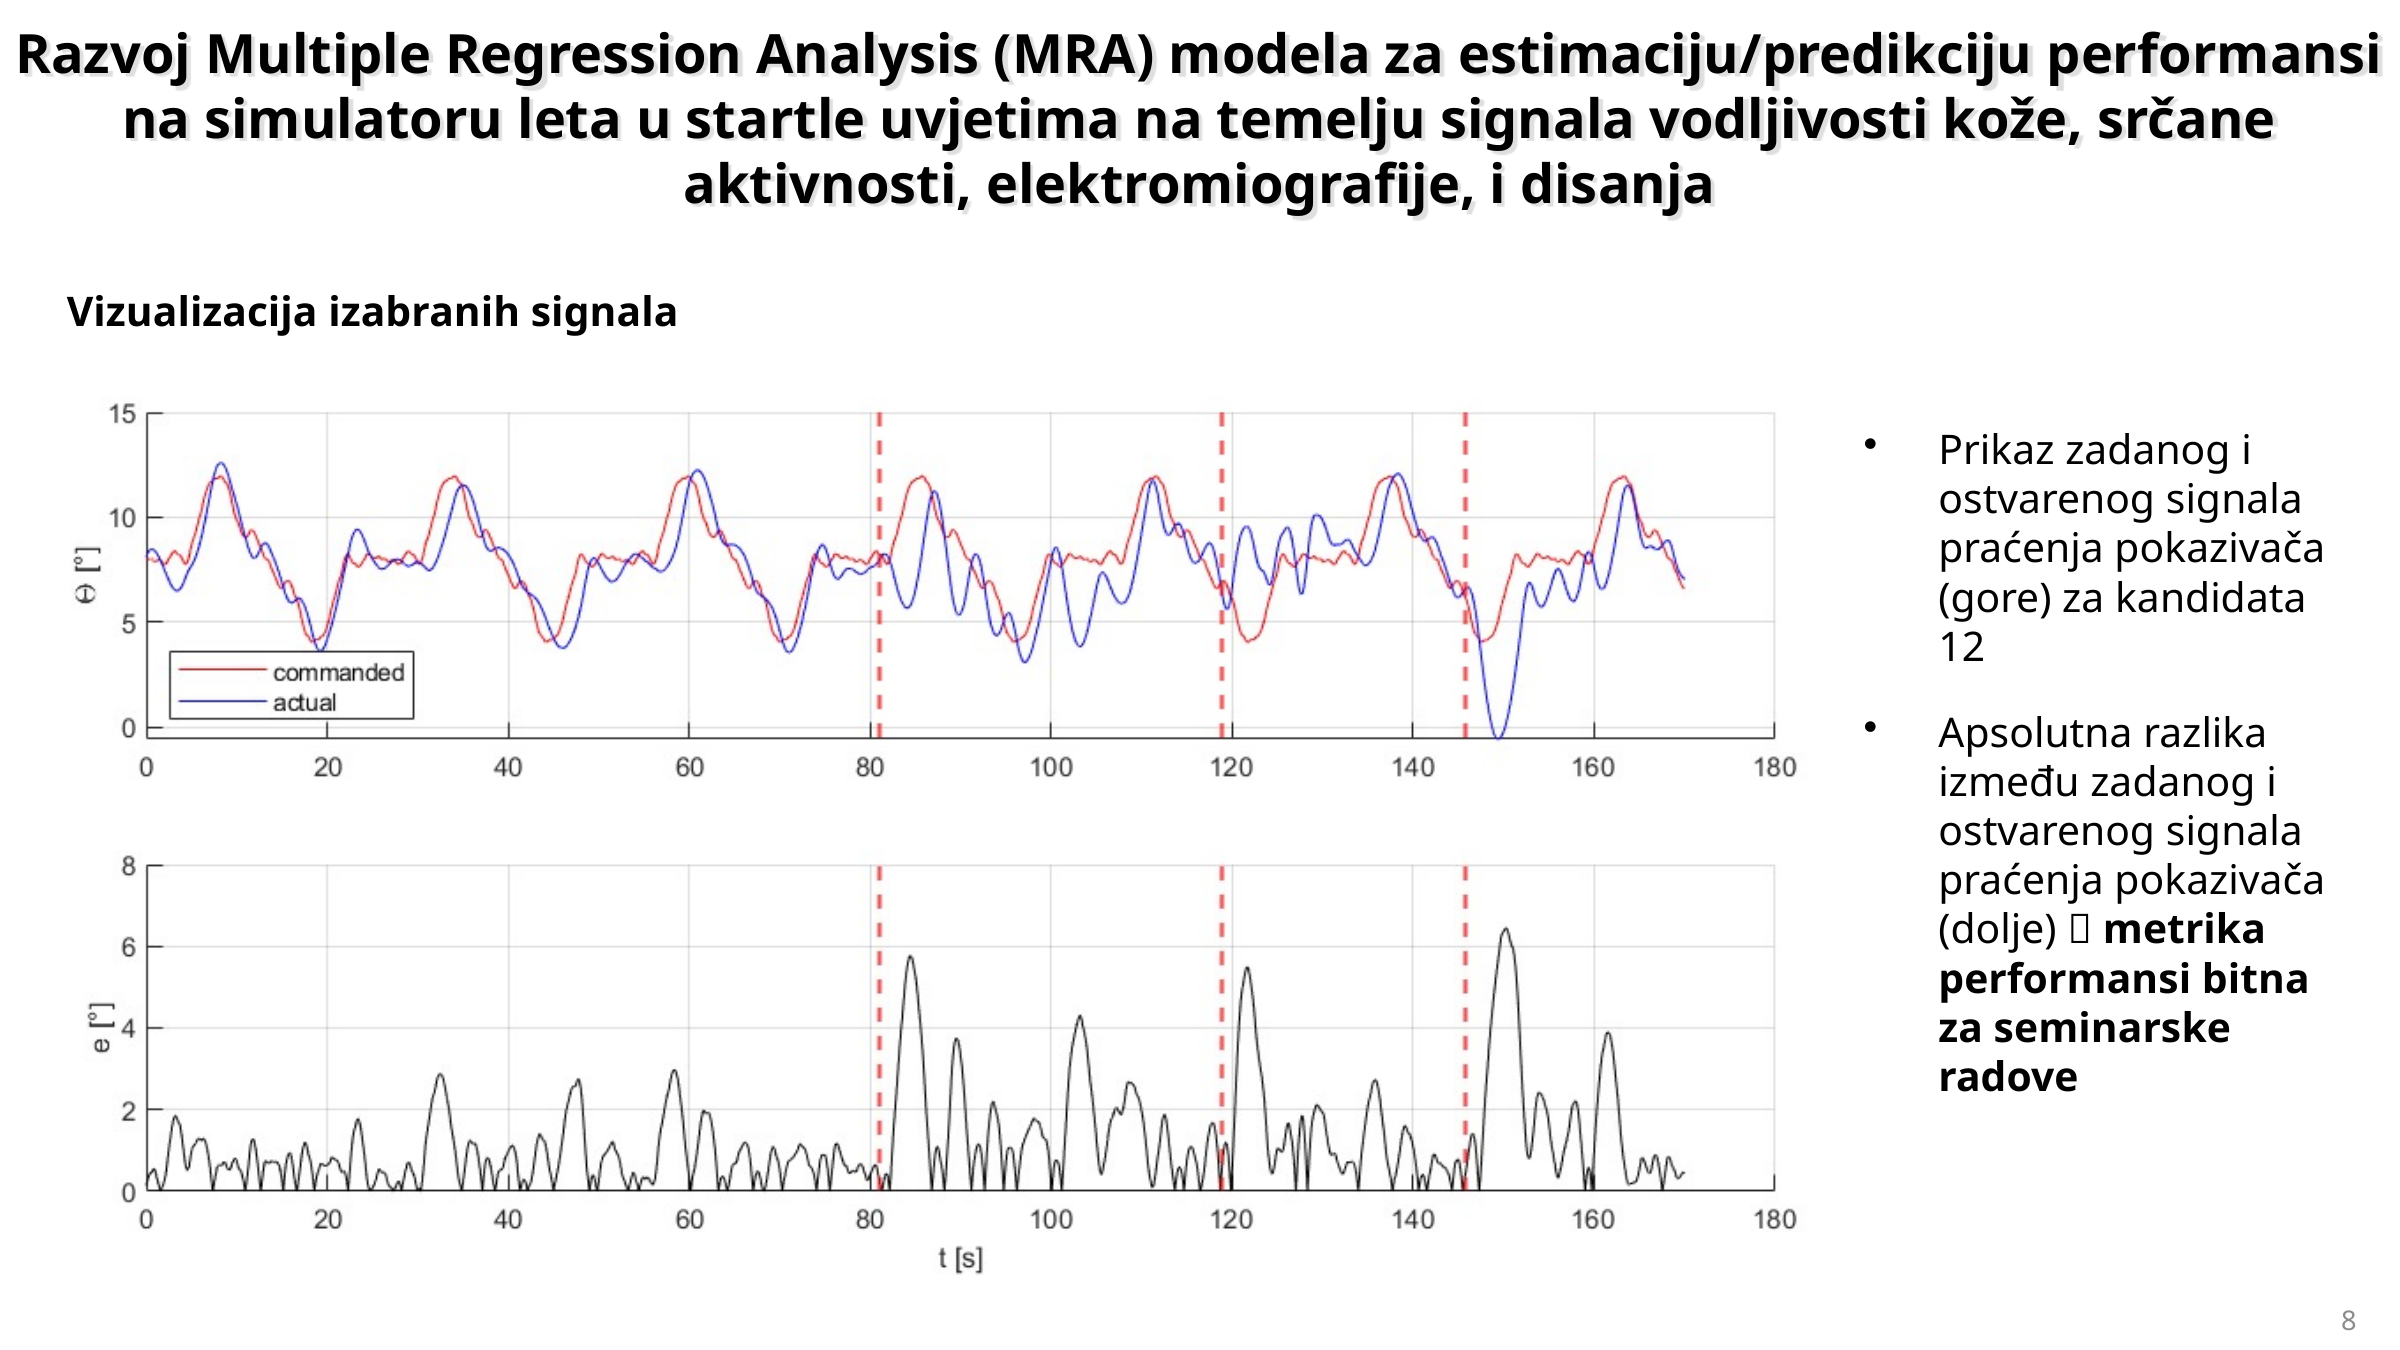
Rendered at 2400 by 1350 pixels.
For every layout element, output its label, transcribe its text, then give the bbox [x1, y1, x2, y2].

picture [51, 380, 1871, 1296]
title Razvoj Multiple Regression Analysis (MRA) modela za estimaciju/predikciju performansi na simulatoru leta u startle uvjetima na temelju signala vodljivosti kože, srčane aktivnosti, elektromiografije, i disanja [0, 9, 2400, 222]
slide_number 8 [1831, 1285, 2372, 1350]
text_box Prikaz zadanog i ostvarenog signala praćenja pokazivača (gore) za kandidata 12 Apsolutna razlika između zadanog i ostvarenog signala praćenja pokazivača (dolje)  metrika performansi bitna za seminarske radove [1876, 416, 2355, 1107]
list Vizualizacija izabranih signala [51, 277, 2346, 343]
